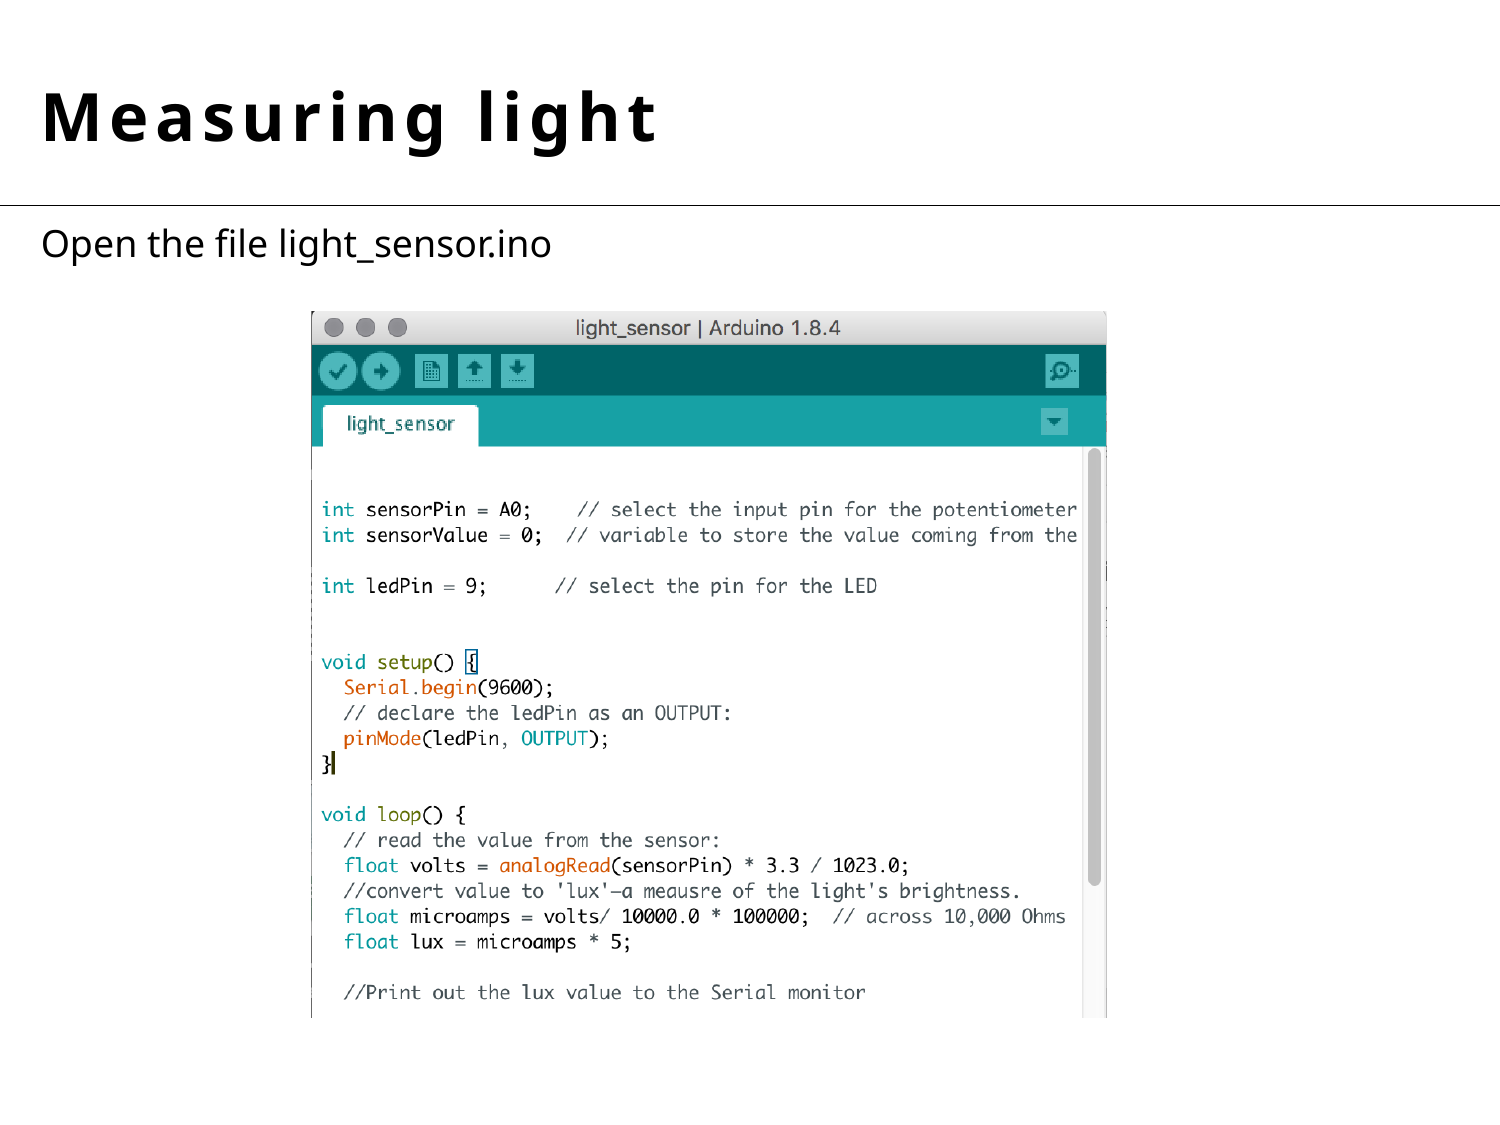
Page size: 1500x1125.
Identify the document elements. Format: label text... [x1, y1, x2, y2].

text_box Open the file light_sensor.ino [25, 213, 1392, 273]
picture [311, 311, 1107, 1018]
text_box Measuring light [26, 66, 1026, 162]
